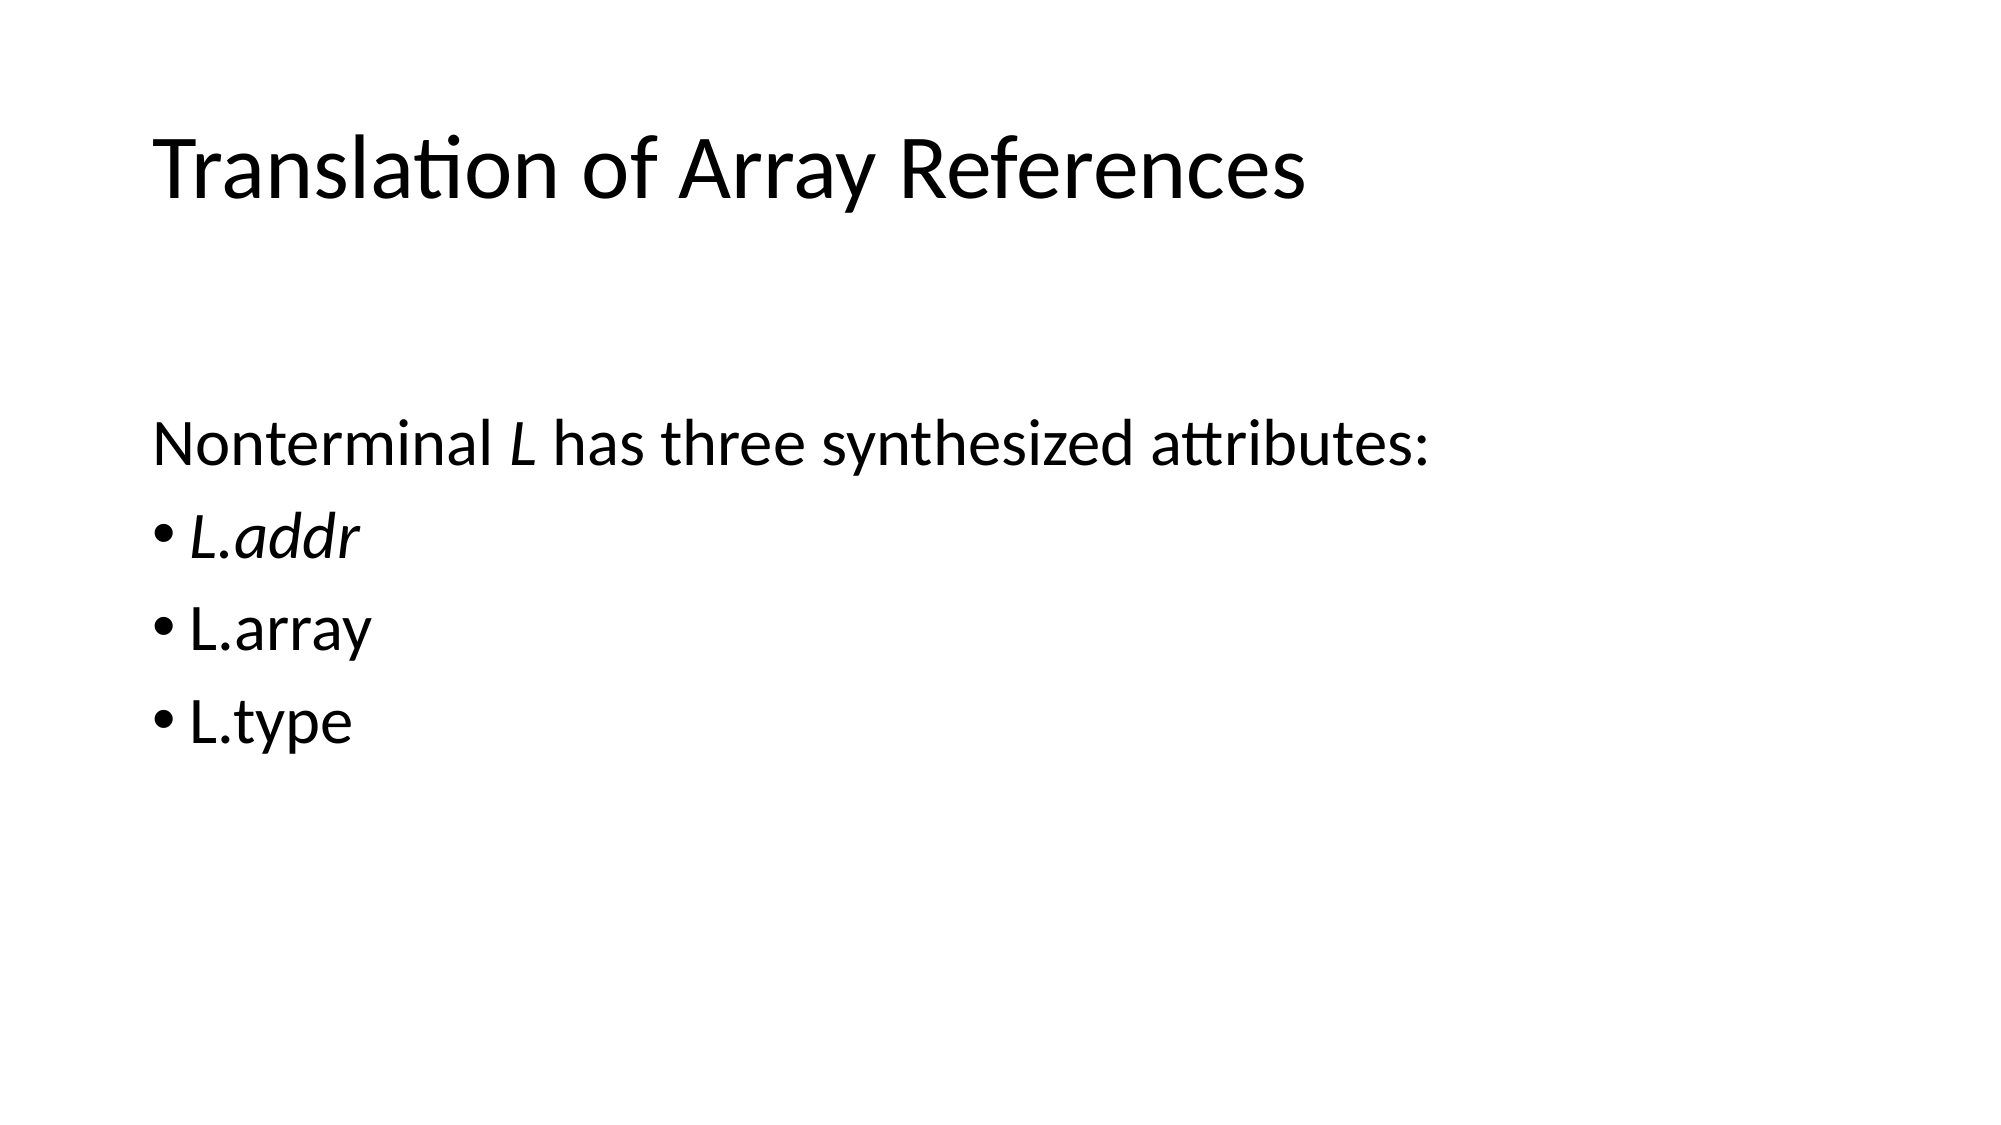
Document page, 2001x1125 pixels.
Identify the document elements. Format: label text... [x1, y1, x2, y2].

title Translation of Array References [137, 59, 1863, 278]
list Nonterminal L has three synthesized attributes: L.addr L.array L.type [137, 299, 1863, 1014]
